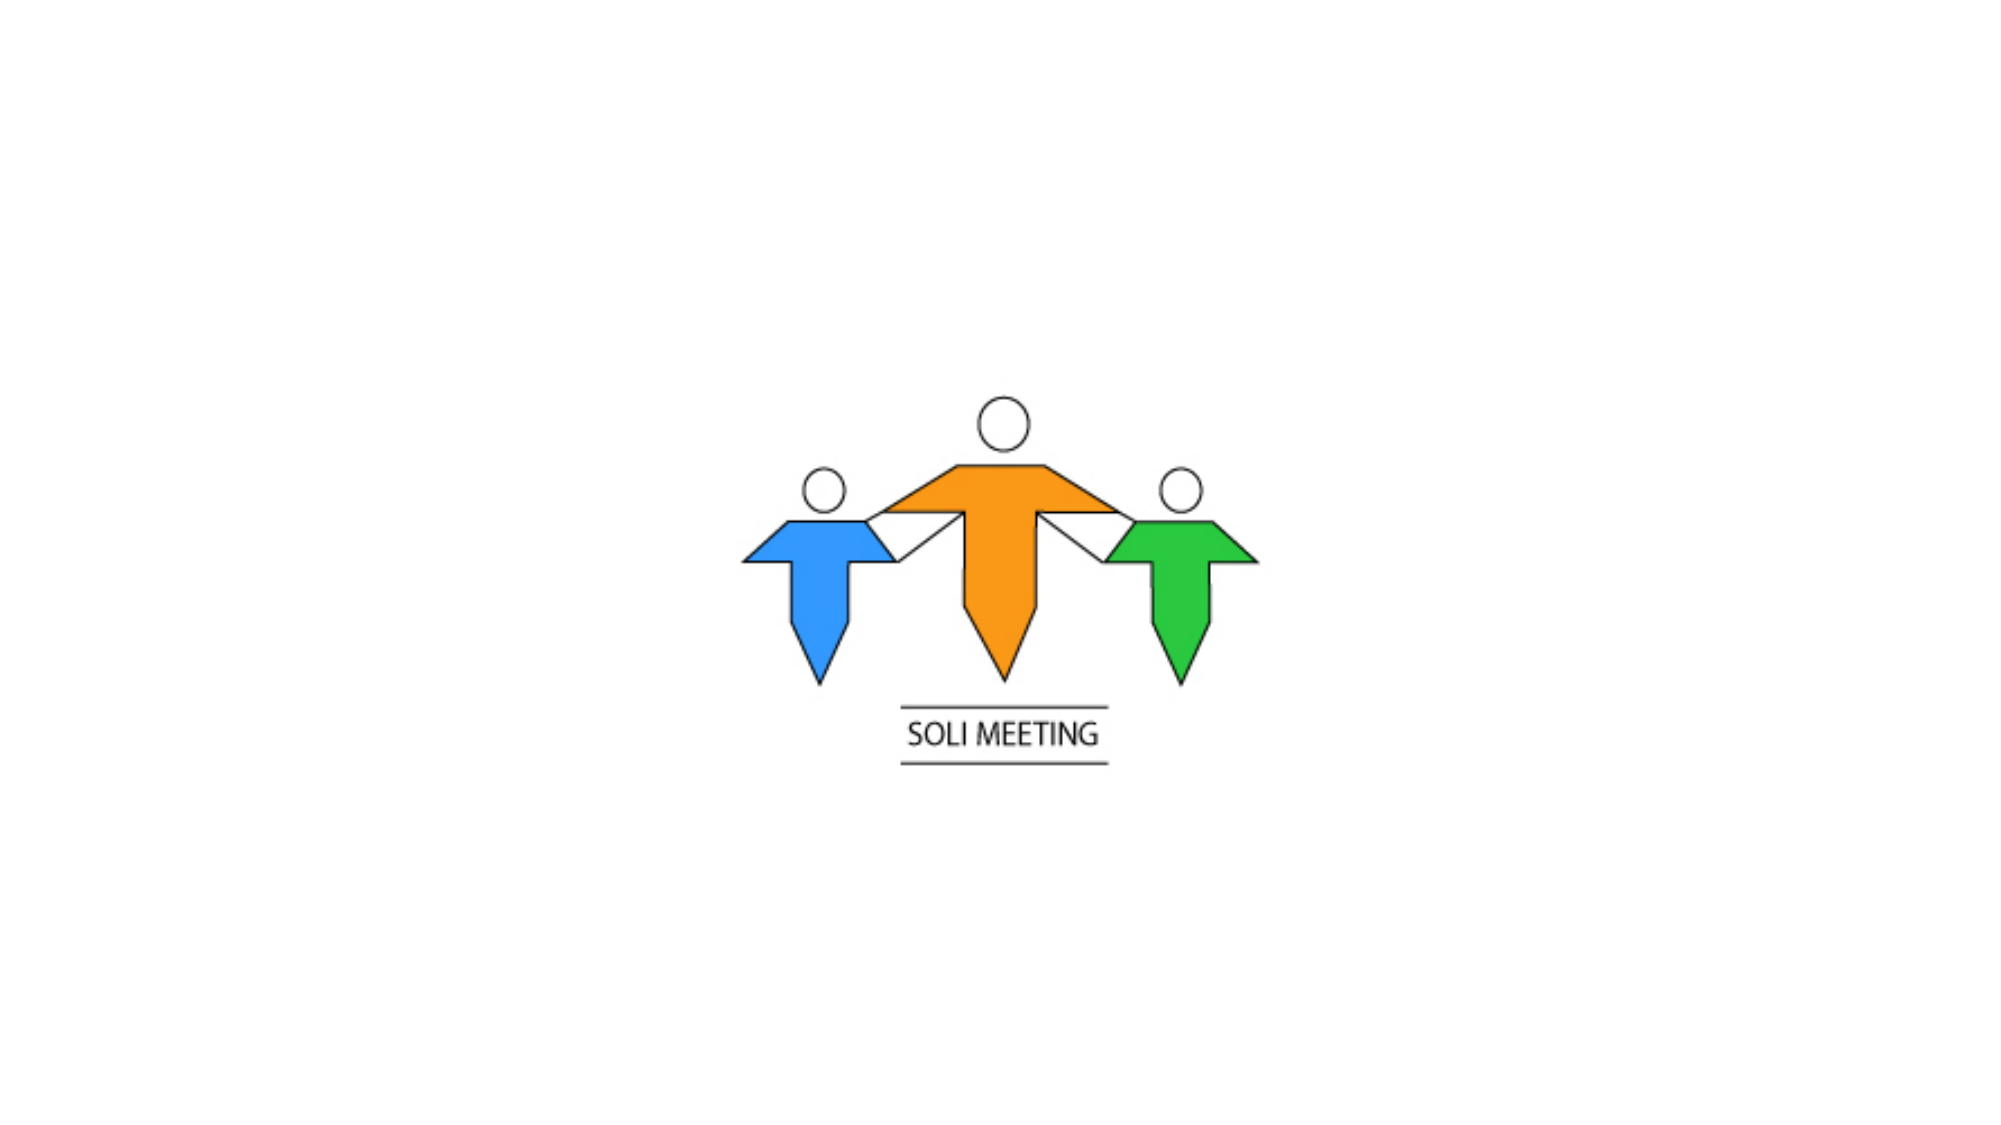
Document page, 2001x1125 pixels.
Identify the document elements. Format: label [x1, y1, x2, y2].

picture [54, 54, 1945, 1071]
